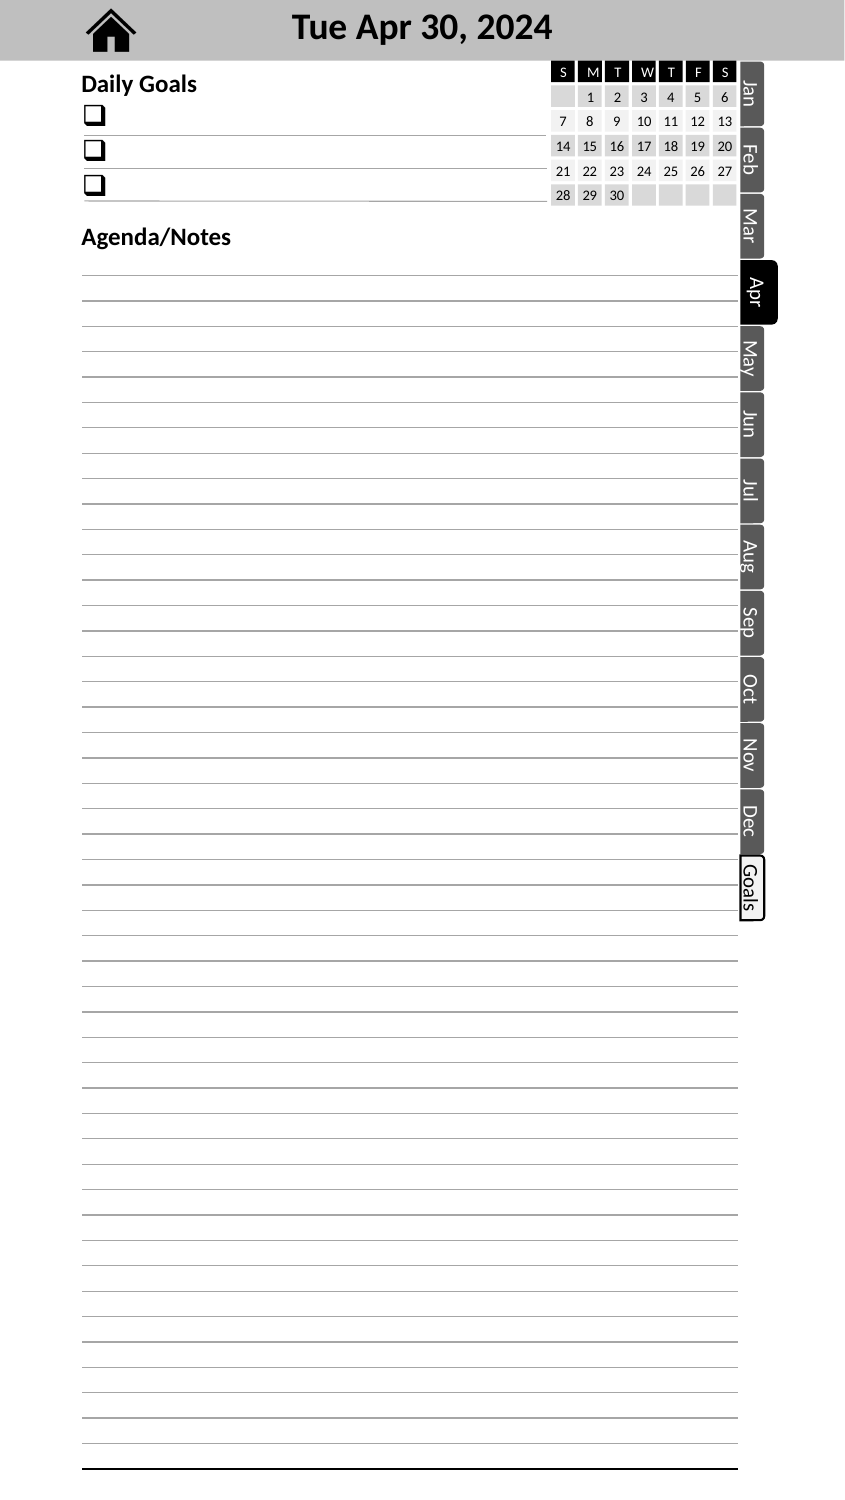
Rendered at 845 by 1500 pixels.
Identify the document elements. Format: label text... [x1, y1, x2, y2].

picture [82, 1, 140, 59]
list Tue Apr 30, 2024 [190, 0, 655, 61]
